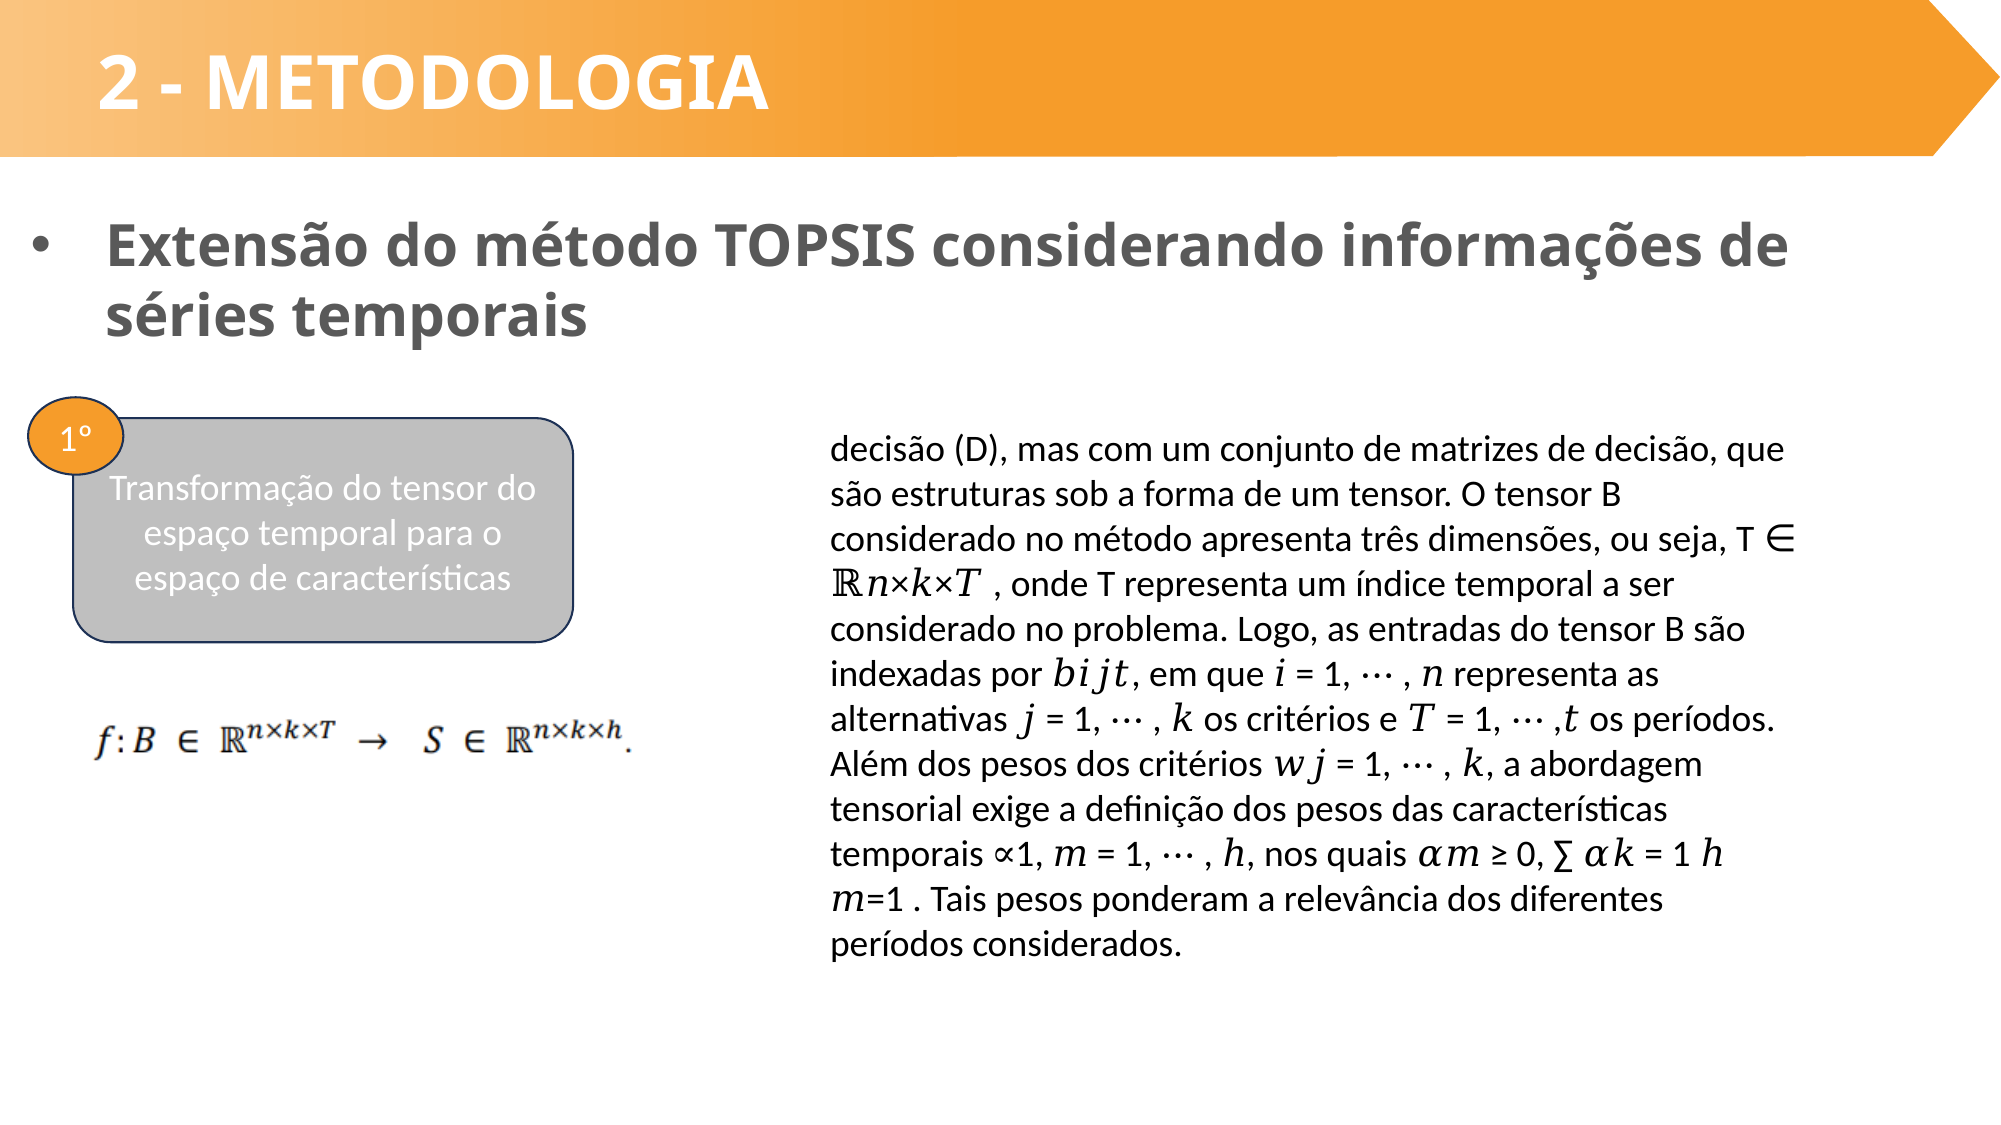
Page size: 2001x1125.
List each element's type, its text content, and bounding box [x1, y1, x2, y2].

picture [62, 696, 663, 806]
text_box [0, 0, 2000, 158]
text_box Extensão do método TOPSIS considerando informações de séries temporais [15, 200, 1858, 356]
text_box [28, 397, 573, 643]
text_box decisão (D), mas com um conjunto de matrizes de decisão, que são estruturas sob a forma de um tensor. O tensor B considerado no método apresenta três dimensões, ou seja, T ∈ ℝ𝑛×𝑘×𝑇 , onde T representa um índice temporal a ser considerado no problema. Logo, as entradas do tensor B são indexadas por 𝑏𝑖𝑗𝑡, em que 𝑖 = 1, ⋯ , 𝑛 representa as alternativas 𝑗 = 1, ⋯ , 𝑘 os critérios e 𝑇 = 1, ⋯ ,𝑡 os períodos. Além dos pesos dos critérios 𝑤𝑗 = 1, ⋯ , 𝑘, a abordagem tensorial exige a definição dos pesos das características temporais ∝1, 𝑚 = 1, ⋯ , ℎ, nos quais 𝛼𝑚 ≥ 0, ∑ 𝛼𝑘 = 1 ℎ 𝑚=1 . Tais pesos ponderam a relevância dos diferentes períodos considerados. [815, 416, 1817, 971]
text_box 2 - METODOLOGIA [82, 37, 1883, 144]
